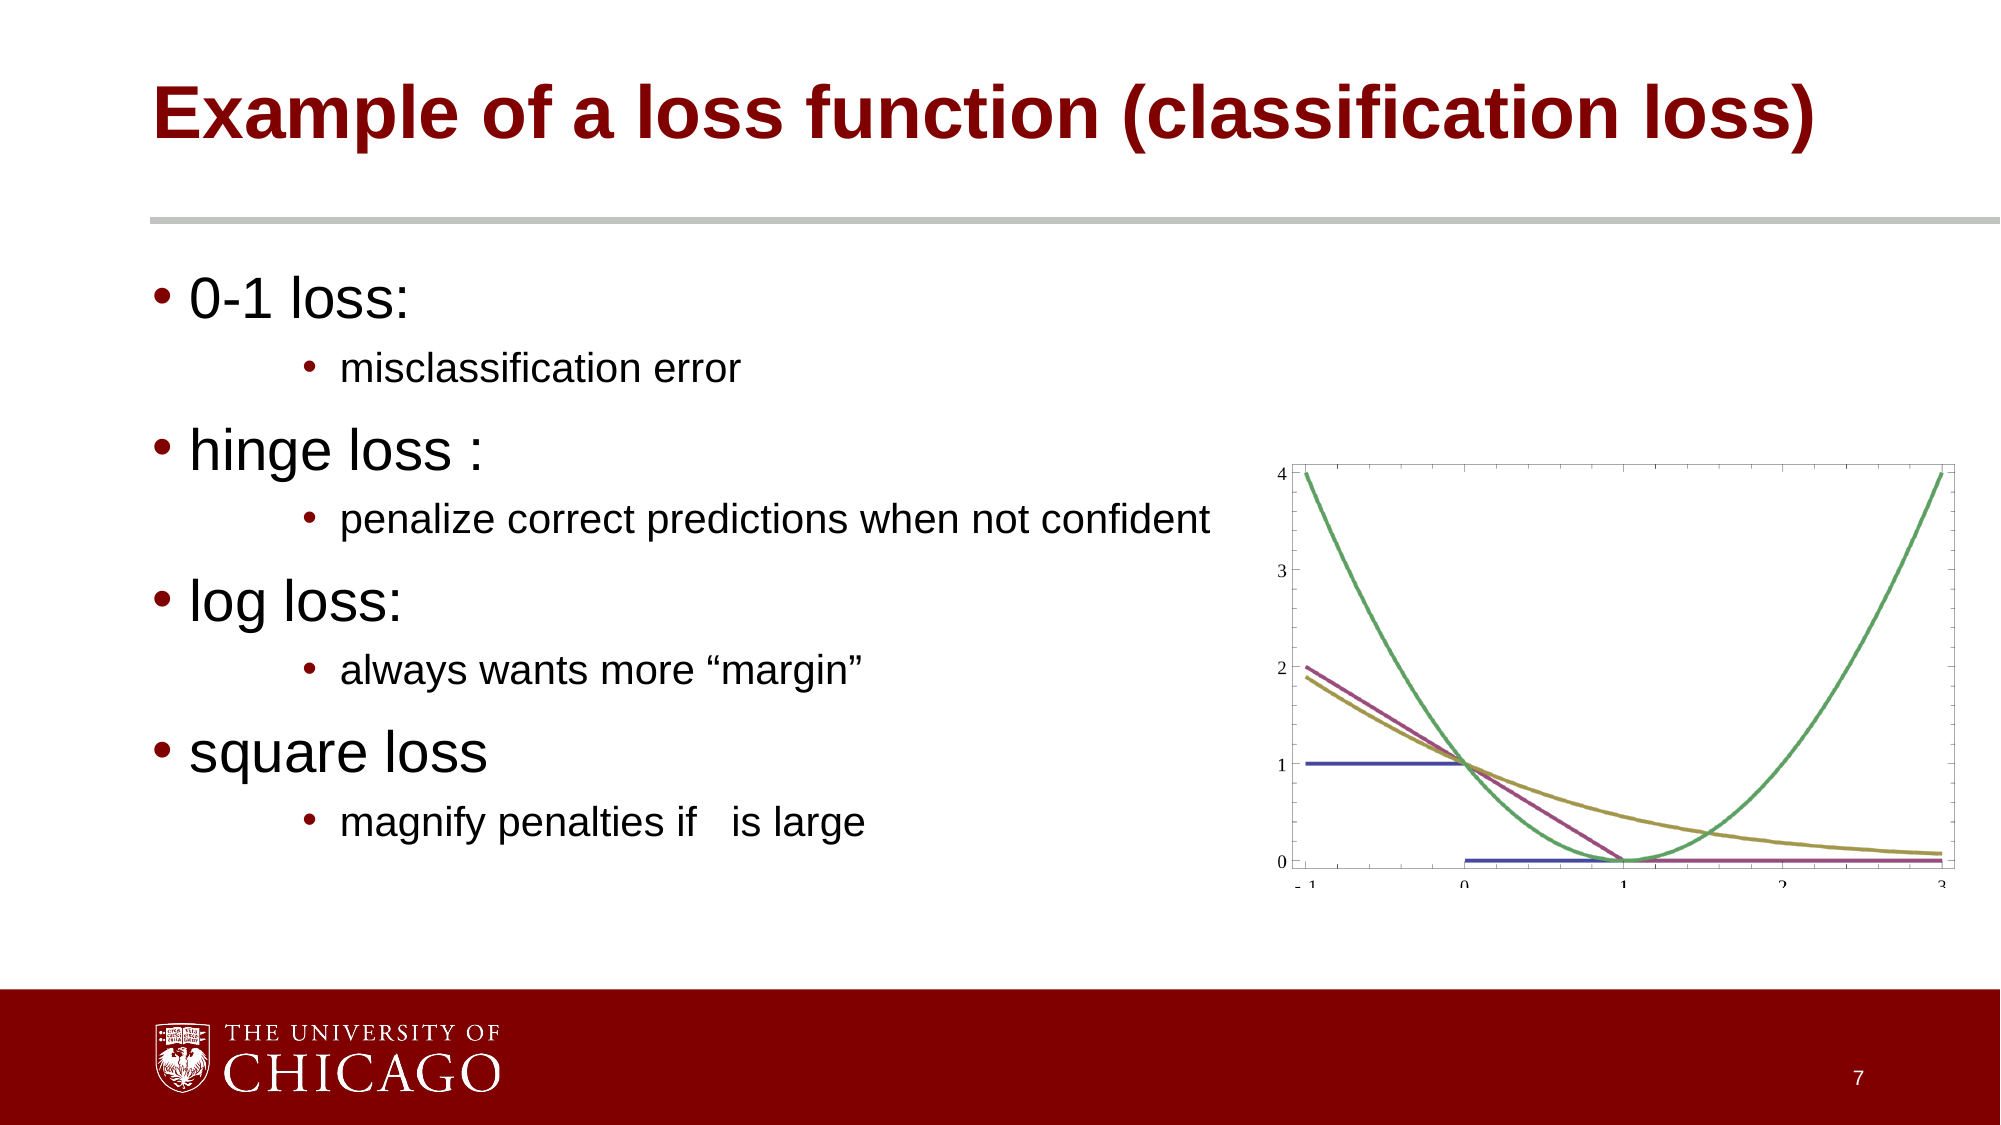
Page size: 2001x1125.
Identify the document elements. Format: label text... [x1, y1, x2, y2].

list 0-1 loss: misclassification error hinge loss : penalize correct predictions when not confident log loss: always wants more “margin” square loss magnify penalties if is large [137, 253, 1312, 936]
slide_number 7 [1412, 1046, 1880, 1107]
picture [1277, 461, 1955, 888]
title Example of a loss function (classification loss) [137, 0, 1863, 218]
